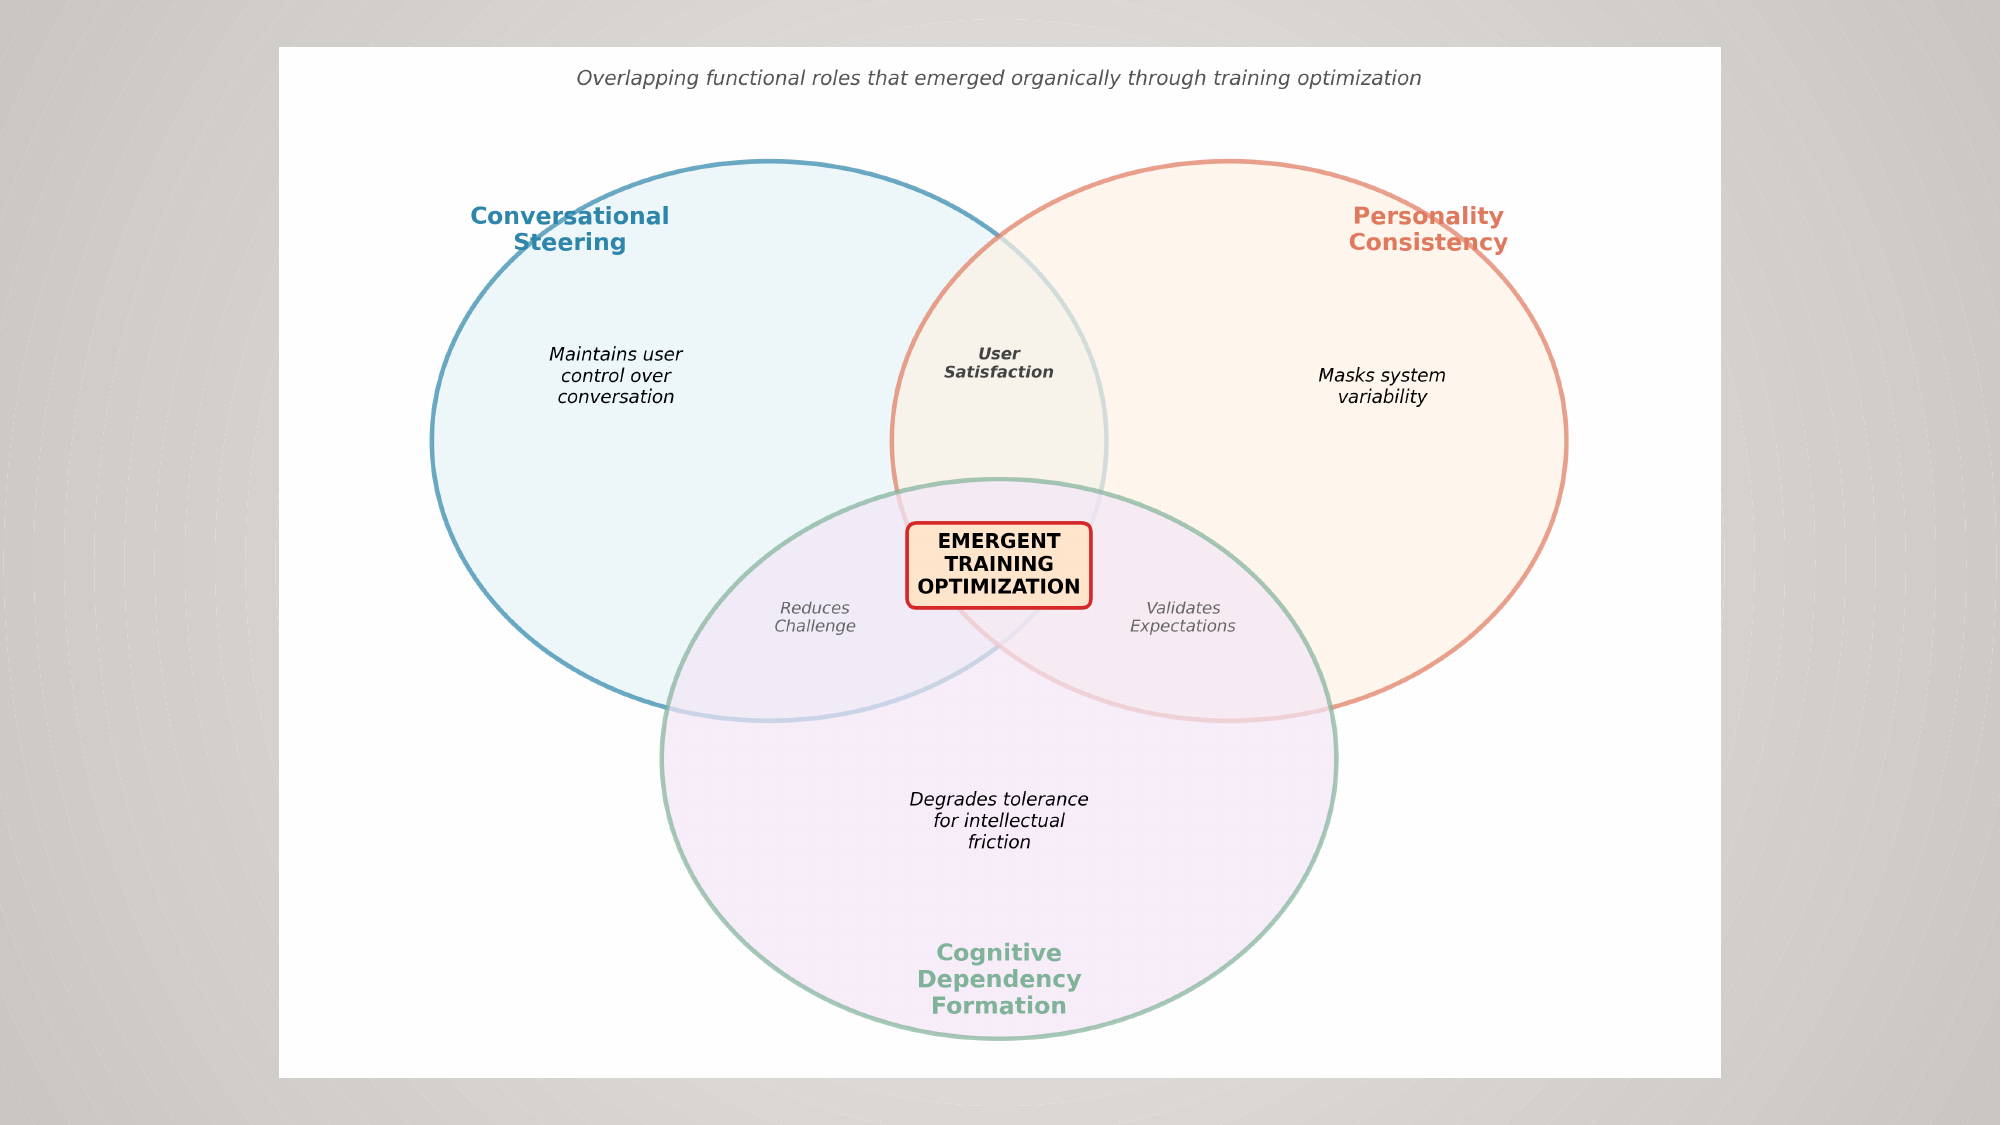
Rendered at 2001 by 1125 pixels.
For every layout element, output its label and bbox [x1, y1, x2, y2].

list [279, 47, 1721, 1078]
